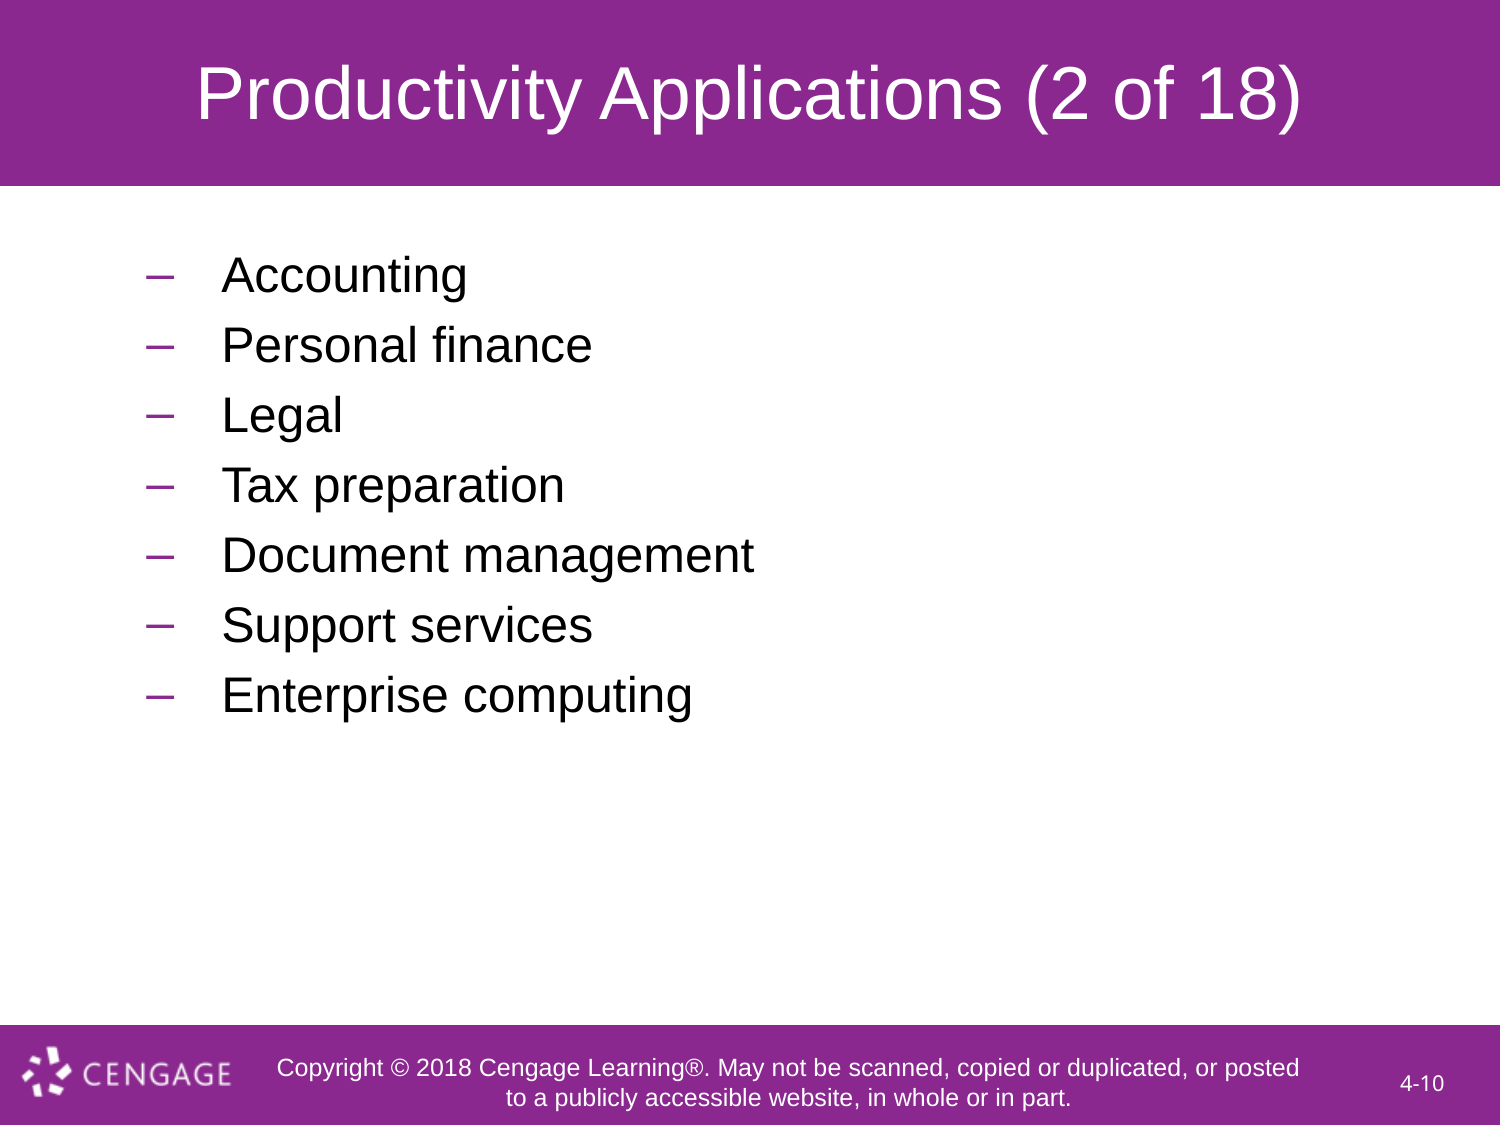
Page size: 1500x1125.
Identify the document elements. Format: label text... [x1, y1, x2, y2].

title Productivity Applications (2 of 18) [7, 4, 1493, 175]
list Accounting Personal finance Legal Tax preparation Document management Support services Enterprise computing [56, 235, 1410, 988]
picture [12, 1037, 236, 1105]
